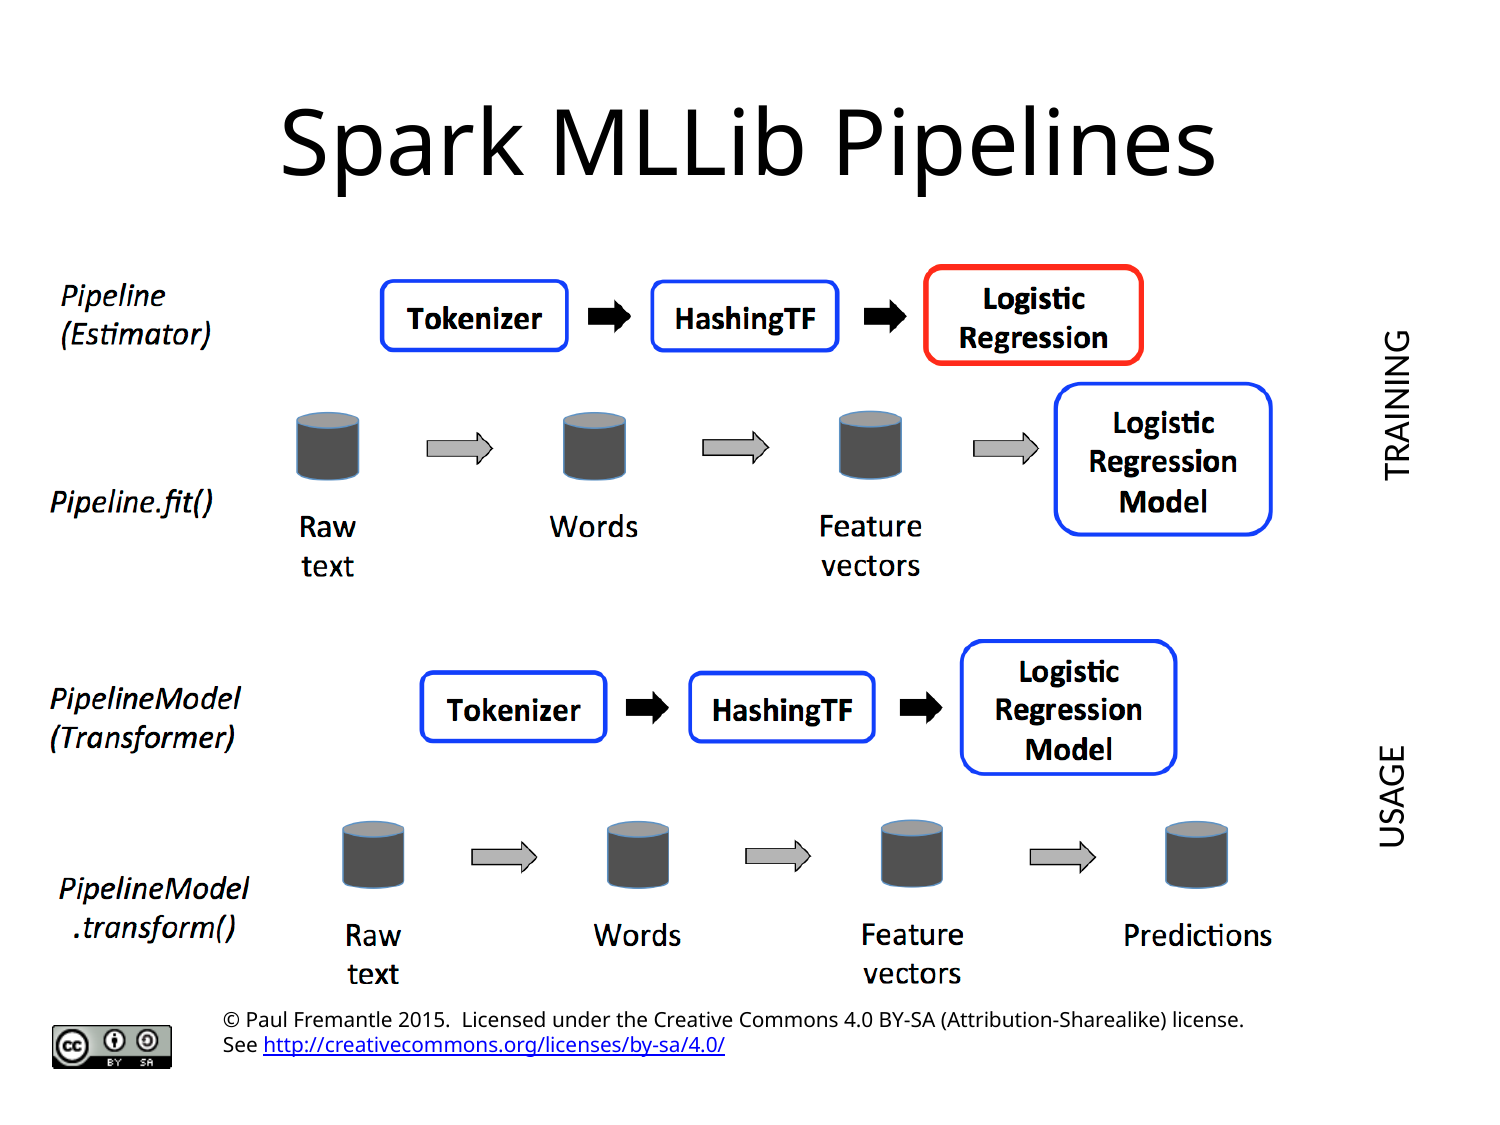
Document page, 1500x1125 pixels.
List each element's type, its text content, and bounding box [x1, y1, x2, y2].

picture [52, 1025, 172, 1069]
text_box USAGE [1359, 730, 1419, 865]
picture [49, 263, 1273, 577]
title Spark MLLib Pipelines [75, 45, 1425, 233]
text_box TRAINING [1364, 314, 1425, 497]
picture [49, 639, 1273, 984]
